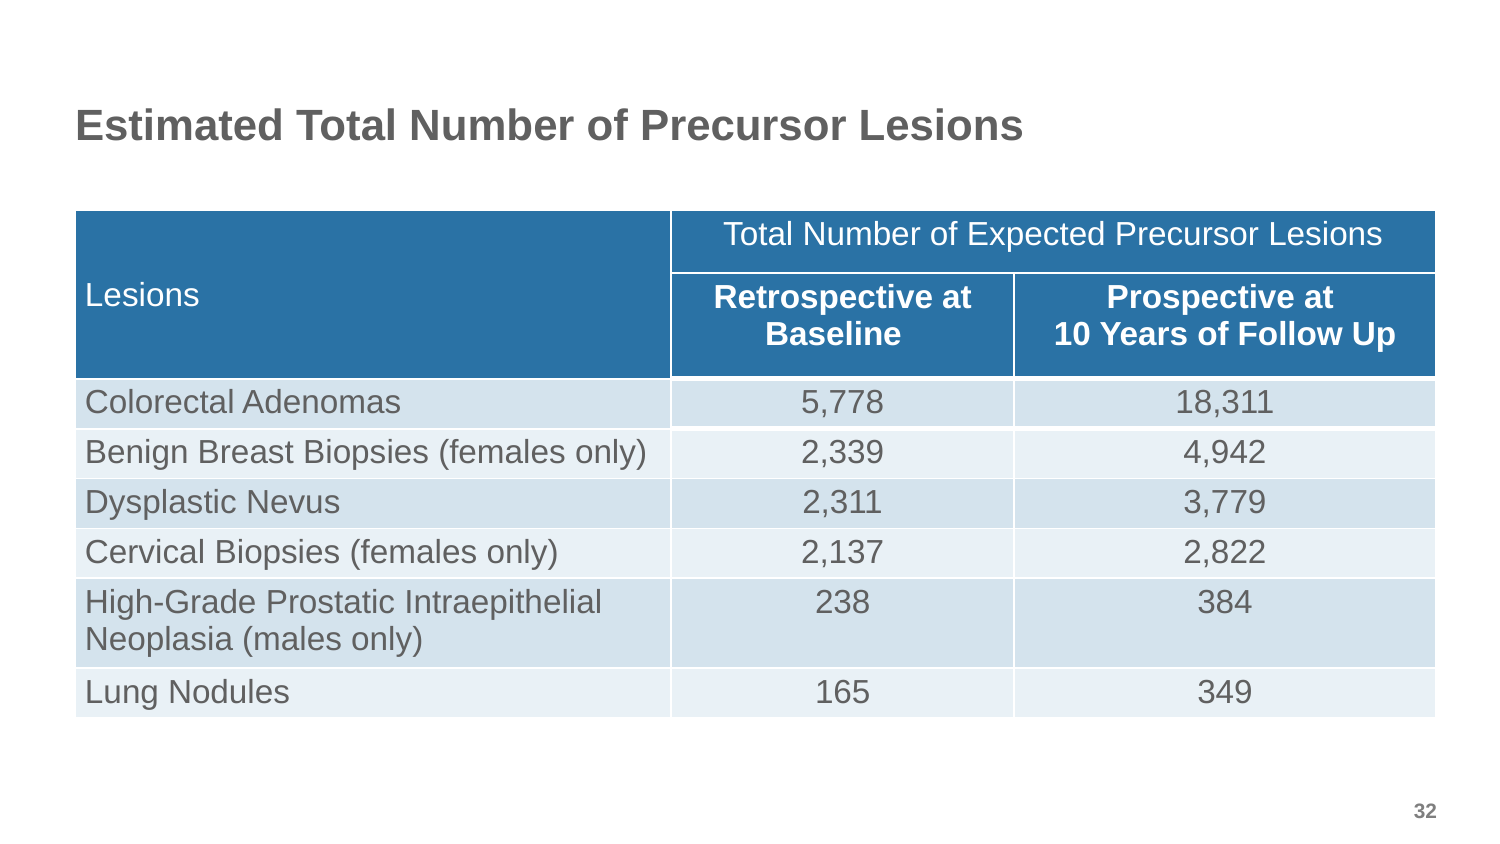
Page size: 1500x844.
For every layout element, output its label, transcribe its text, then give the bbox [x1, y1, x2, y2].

table_cell Colorectal Adenomas [76, 380, 670, 428]
table_cell 2,311 [672, 479, 1013, 528]
table_cell 4,942 [1015, 431, 1435, 478]
table_cell 384 [1015, 579, 1435, 667]
title Estimated Total Number of Precursor Lesions [75, 68, 1425, 178]
table_cell 238 [672, 579, 1013, 667]
table_cell High-Grade Prostatic Intraepithelial Neoplasia (males only) [76, 579, 670, 667]
table_cell Dysplastic Nevus [76, 479, 670, 528]
table_cell 18,311 [1015, 381, 1435, 426]
table_header Lesions [76, 211, 670, 378]
table_cell 2,137 [672, 529, 1013, 577]
table_cell Cervical Biopsies (females only) [76, 529, 670, 577]
table_cell 349 [1015, 669, 1435, 717]
table_cell 2,822 [1015, 529, 1435, 577]
table_cell 3,779 [1015, 479, 1435, 528]
table_header Total Number of Expected Precursor Lesions [672, 211, 1435, 272]
table_cell Prospective at 10 Years of Follow Up [1015, 274, 1435, 376]
table_cell 165 [672, 669, 1013, 717]
table_cell Lung Nodules [76, 669, 670, 717]
table_cell 2,339 [672, 431, 1013, 478]
table_cell Retrospective at Baseline [672, 274, 1013, 376]
table_cell Benign Breast Biopsies (females only) [76, 430, 670, 478]
table_cell 5,778 [672, 381, 1013, 426]
